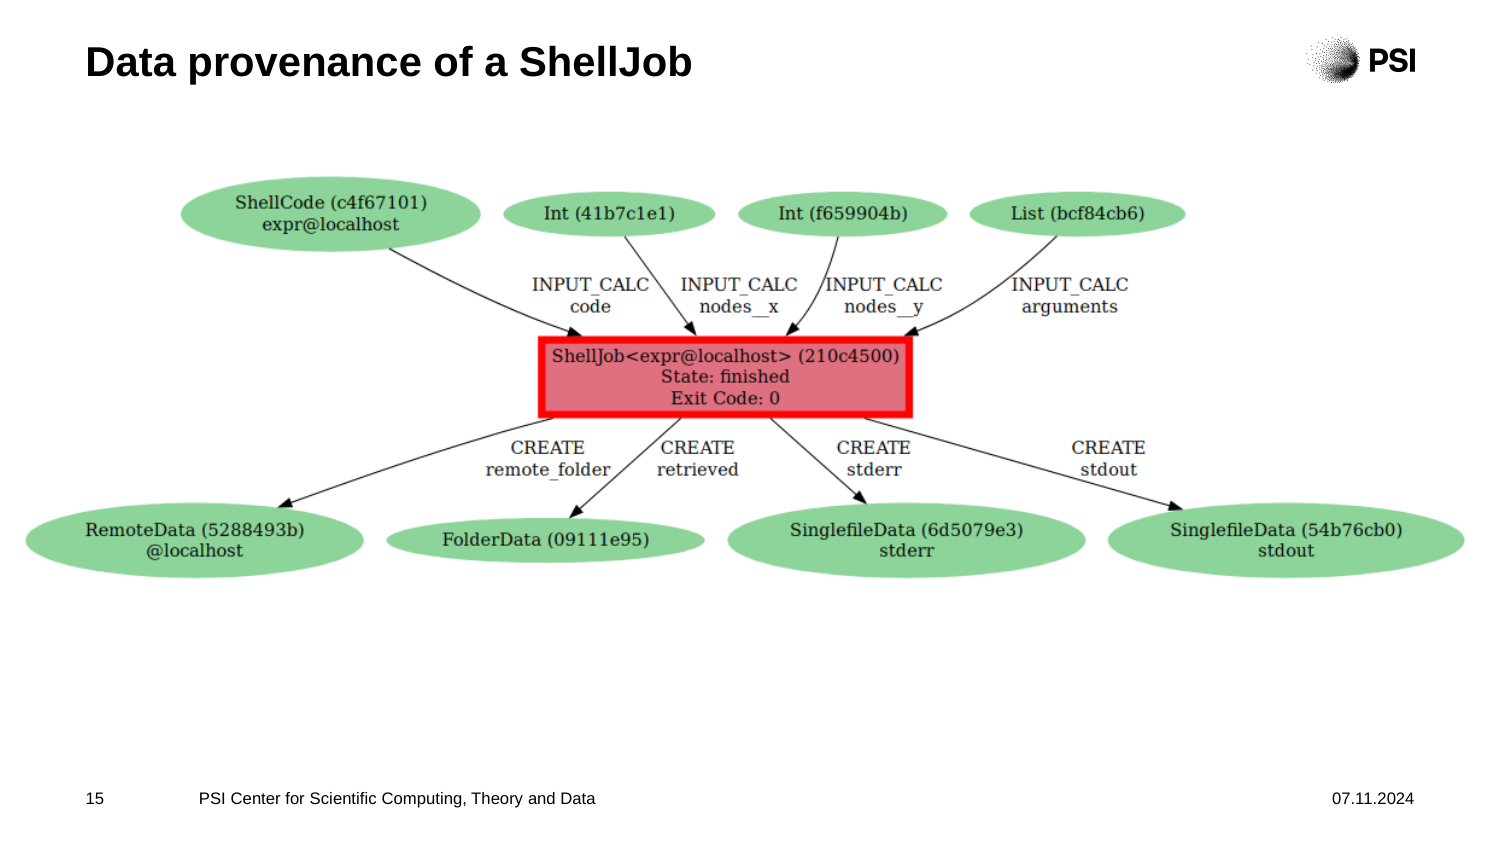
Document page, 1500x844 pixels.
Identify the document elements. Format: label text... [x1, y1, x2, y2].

footer PSI Center for Scientific Computing, Theory and Data [198, 787, 1189, 806]
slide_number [1215, 787, 1415, 820]
slide_number ‹#› [85, 787, 173, 806]
picture [24, 158, 1476, 600]
picture [1311, 37, 1415, 83]
title Data provenance of a ShellJob [85, 34, 1311, 134]
